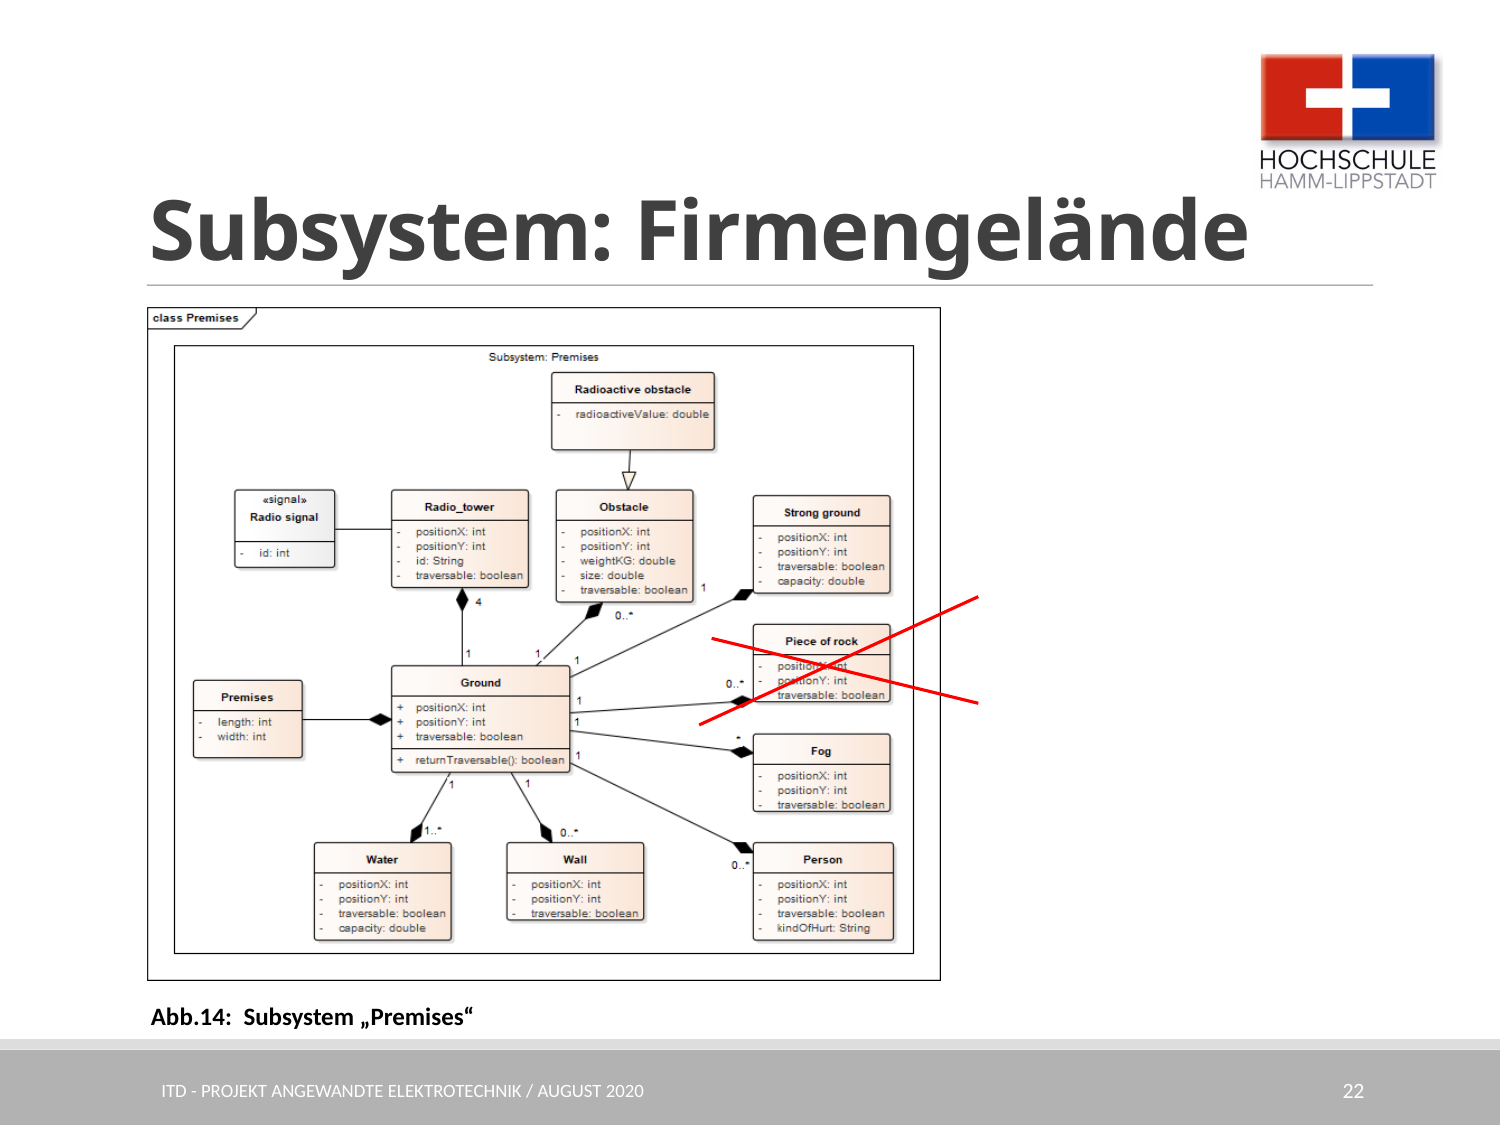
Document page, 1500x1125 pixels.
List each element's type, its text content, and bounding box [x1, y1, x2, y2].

text_box Abb.14: Subsystem „Premises“ [136, 992, 490, 1038]
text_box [698, 596, 979, 726]
picture [146, 306, 941, 981]
text_box Subsystem: Firmengelände [134, 47, 1373, 285]
text_box 22 [1218, 1059, 1380, 1120]
picture [1373, 50, 1443, 192]
text_box ITD - Projekt angewandte Elektrotechnik / August 2020 [105, 1059, 700, 1120]
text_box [711, 638, 979, 704]
